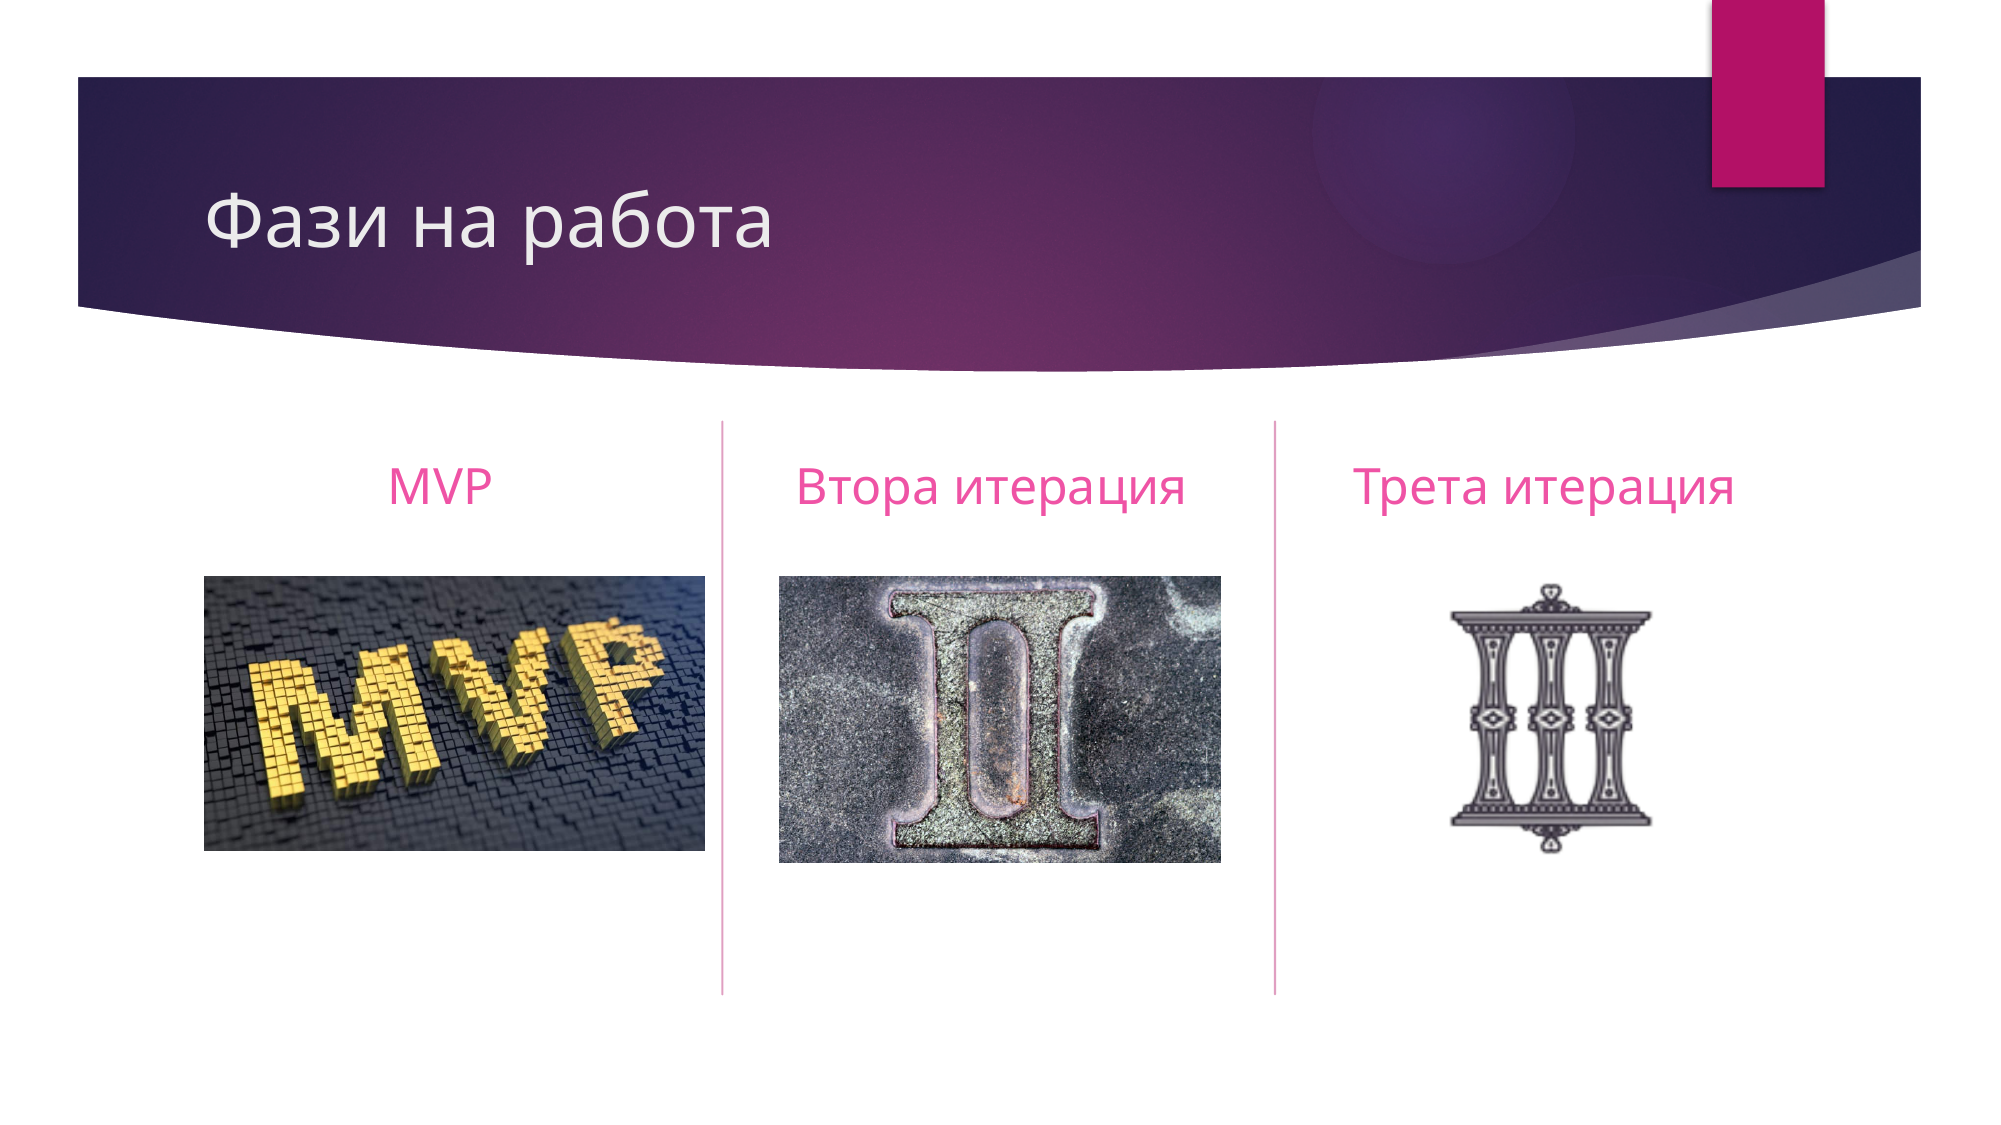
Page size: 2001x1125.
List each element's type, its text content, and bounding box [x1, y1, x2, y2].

list Втора итерация [740, 427, 1257, 522]
list Трета итерация [1293, 427, 1810, 487]
picture [779, 576, 1221, 864]
list MVP [189, 427, 705, 522]
title Фази на работа [189, 159, 1638, 276]
picture [204, 576, 706, 851]
picture [1245, 489, 1859, 951]
